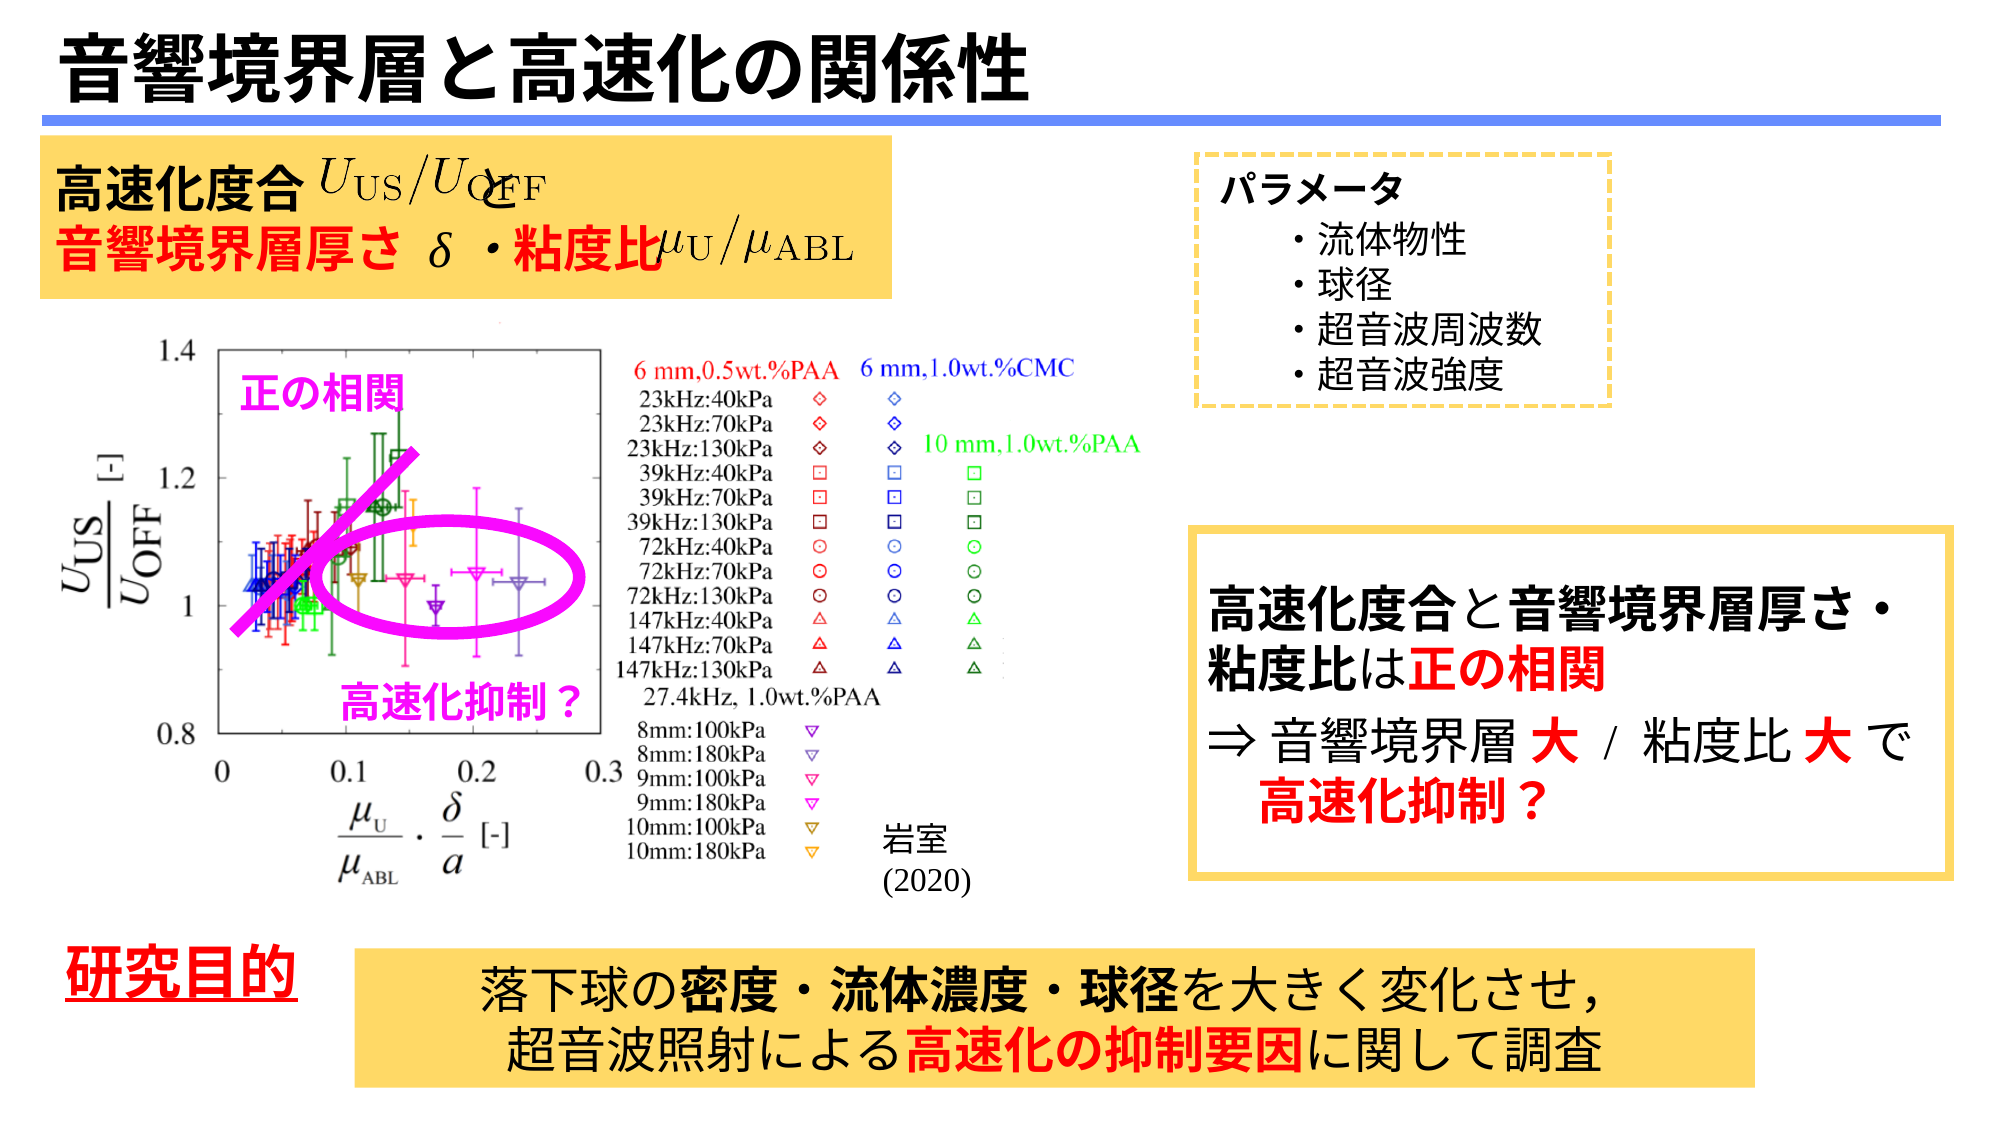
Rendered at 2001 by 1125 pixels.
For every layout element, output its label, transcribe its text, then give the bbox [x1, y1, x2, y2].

title 音響境界層と高速化の関係性 [41, 4, 1767, 141]
text_box 高速化度合 と 音響境界層厚さ δ・粘度比 [39, 134, 893, 300]
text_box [57, 154, 1610, 890]
text_box 落下球の密度・流体濃度・球径を大きく変化させ， 超音波照射による高速化の抑制要因に関して調査 [354, 947, 1756, 1089]
text_box 高速化度合と音響境界層厚さ・ 粘度比は正の相関 ⇒音響境界層 大 / 粘度比 大 で 高速化抑制？ [1610, 529, 1950, 878]
text_box 研究目的 [41, 928, 322, 1013]
